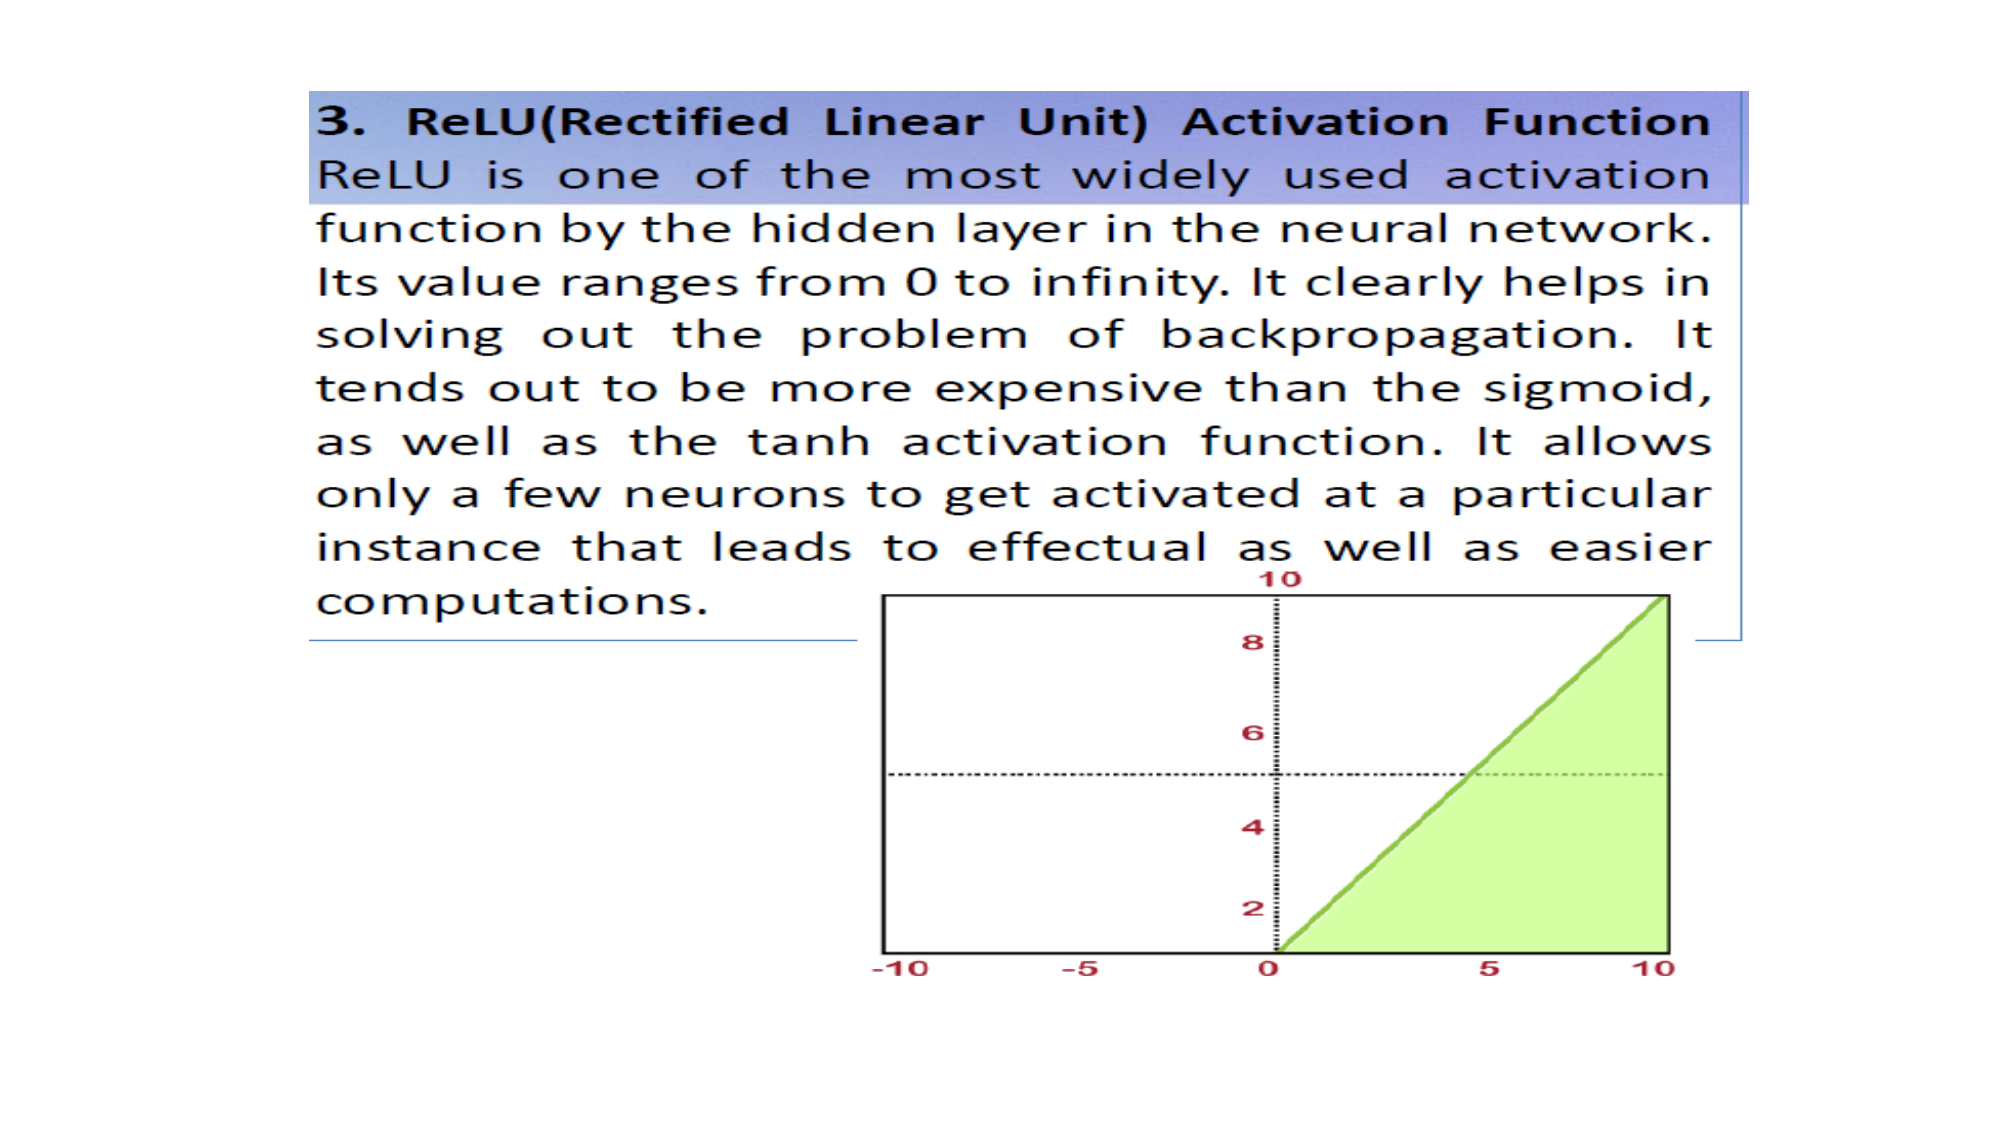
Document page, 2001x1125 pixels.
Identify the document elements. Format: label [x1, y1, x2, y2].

picture [309, 91, 1749, 976]
